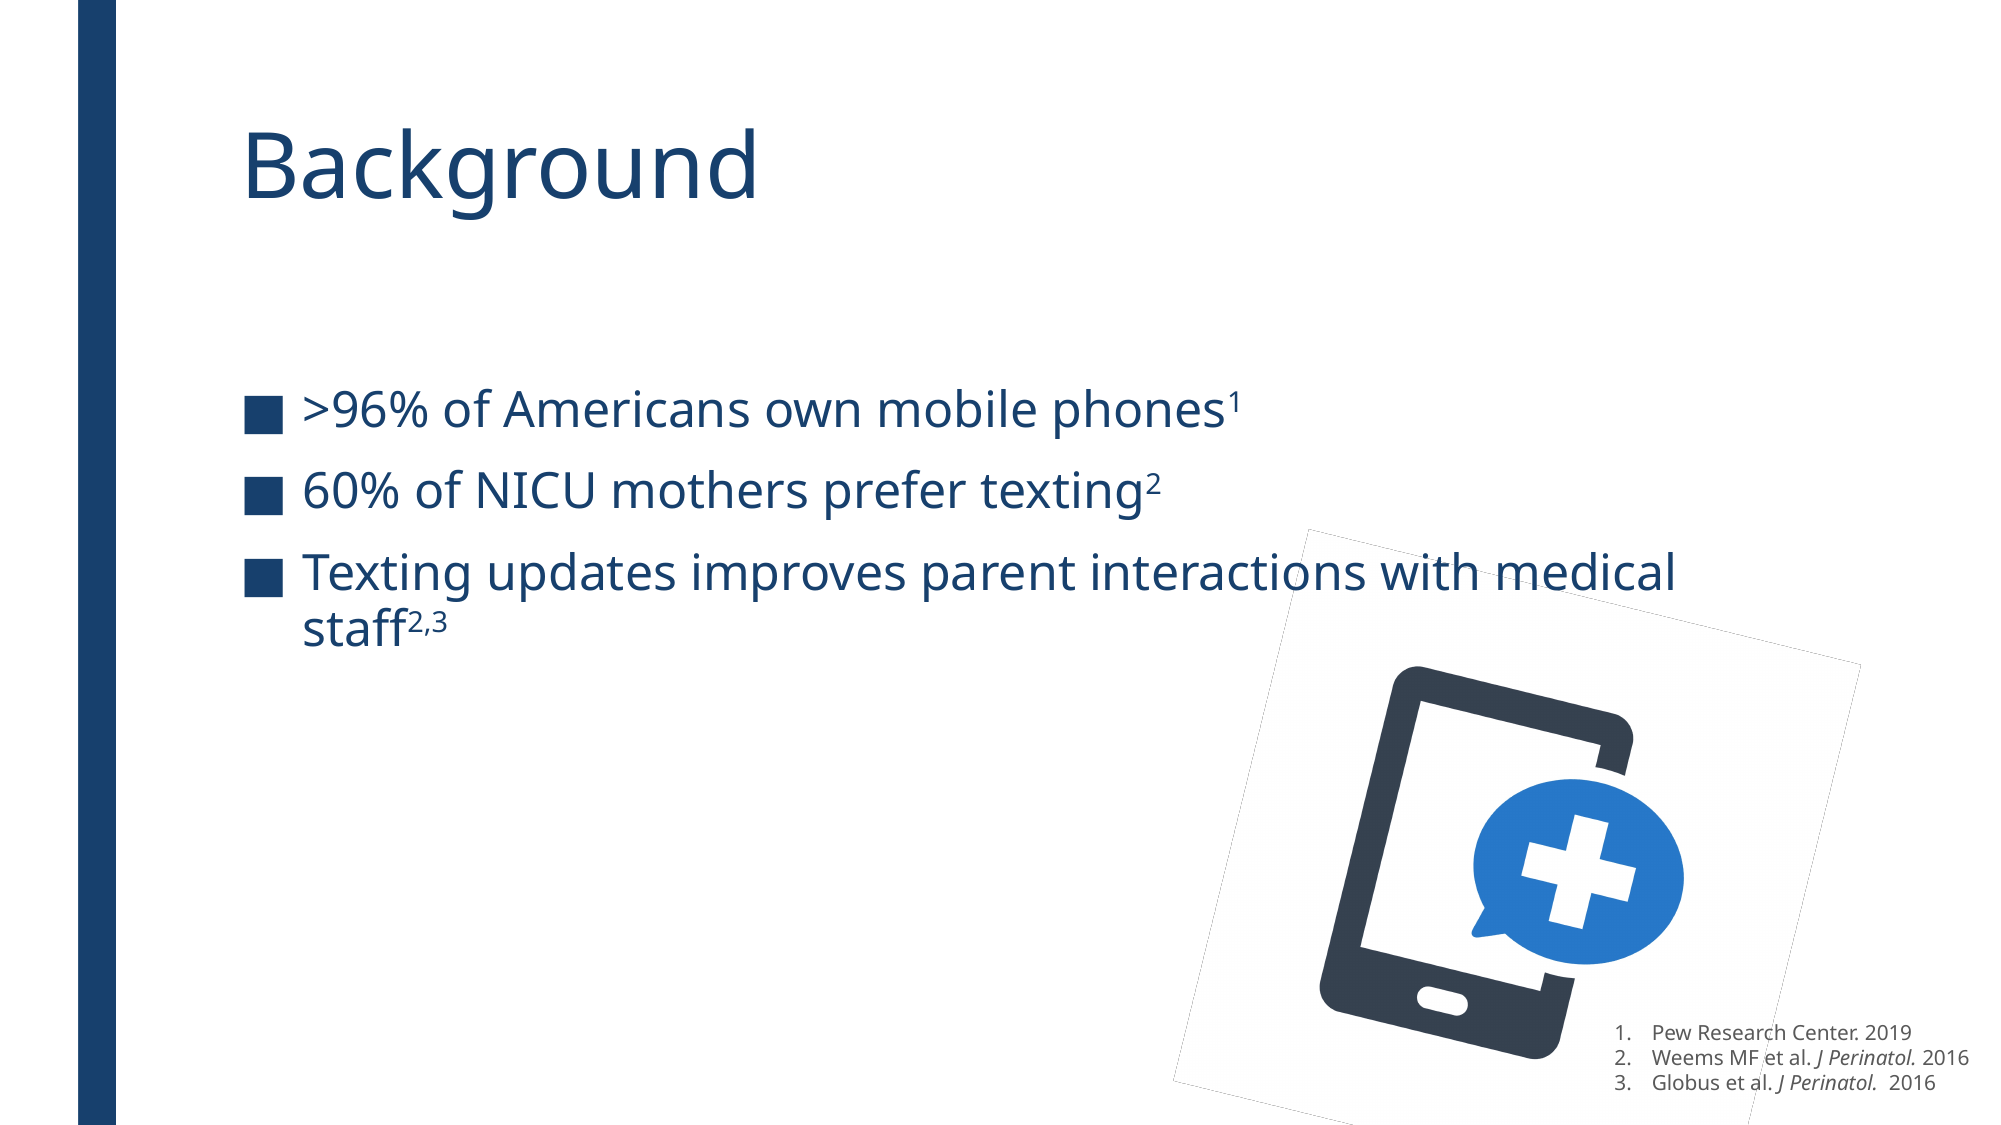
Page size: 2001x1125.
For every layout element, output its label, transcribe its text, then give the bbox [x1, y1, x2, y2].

picture [1174, 588, 1861, 1125]
title Background [225, 112, 1800, 357]
list >96% of Americans own mobile phones1 60% of NICU mothers prefer texting2 Texting updates improves parent interactions with medical staff2,3 [225, 375, 1800, 963]
text_box Pew Research Center. 2019 Weems MF et al. J Perinatol. 2016 Globus et al. J Perinatol. 2016 [1801, 1012, 2000, 1103]
